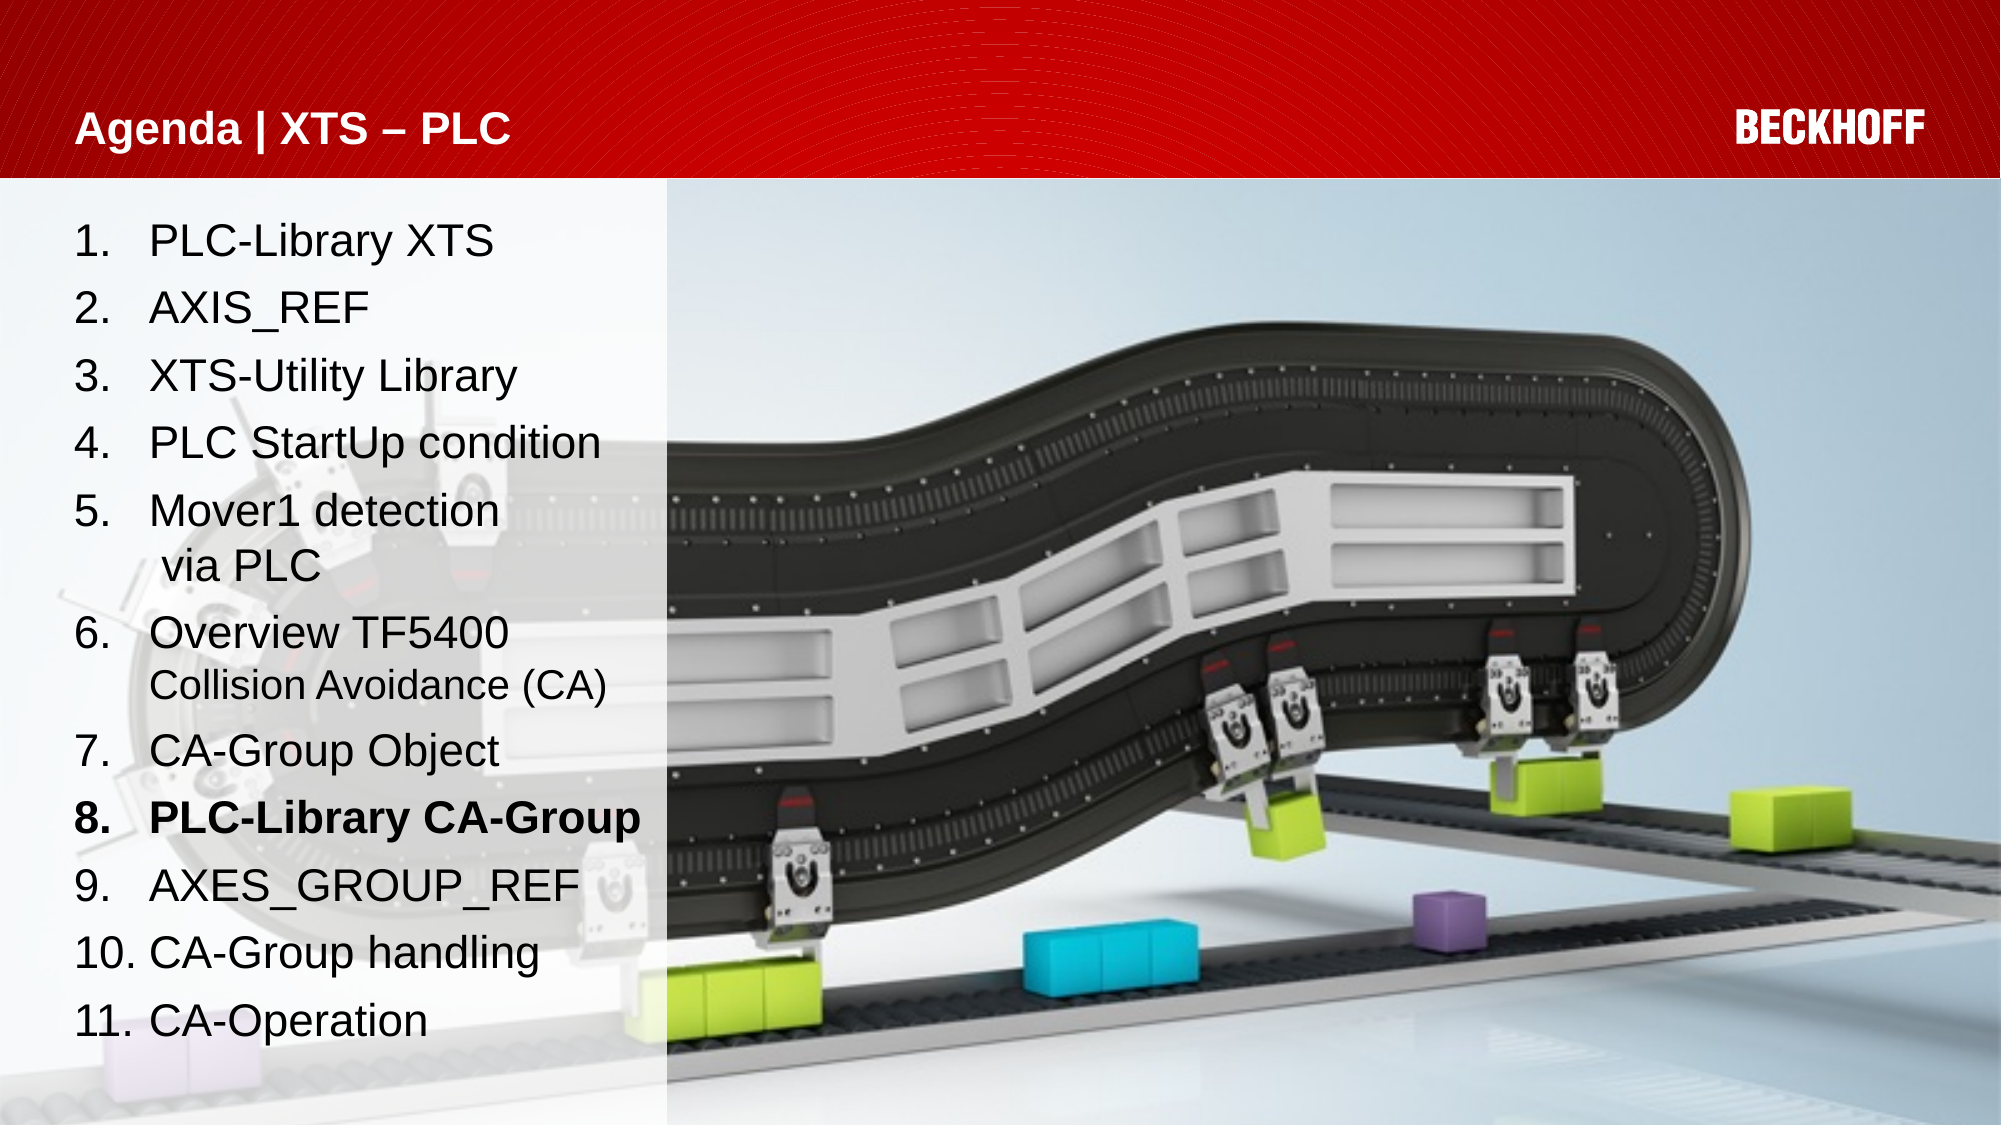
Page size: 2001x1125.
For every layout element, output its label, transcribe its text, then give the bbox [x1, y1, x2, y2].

title Agenda | XTS – PLC [0, 73, 1663, 178]
picture [1727, 98, 1934, 155]
picture [0, 178, 2001, 1125]
